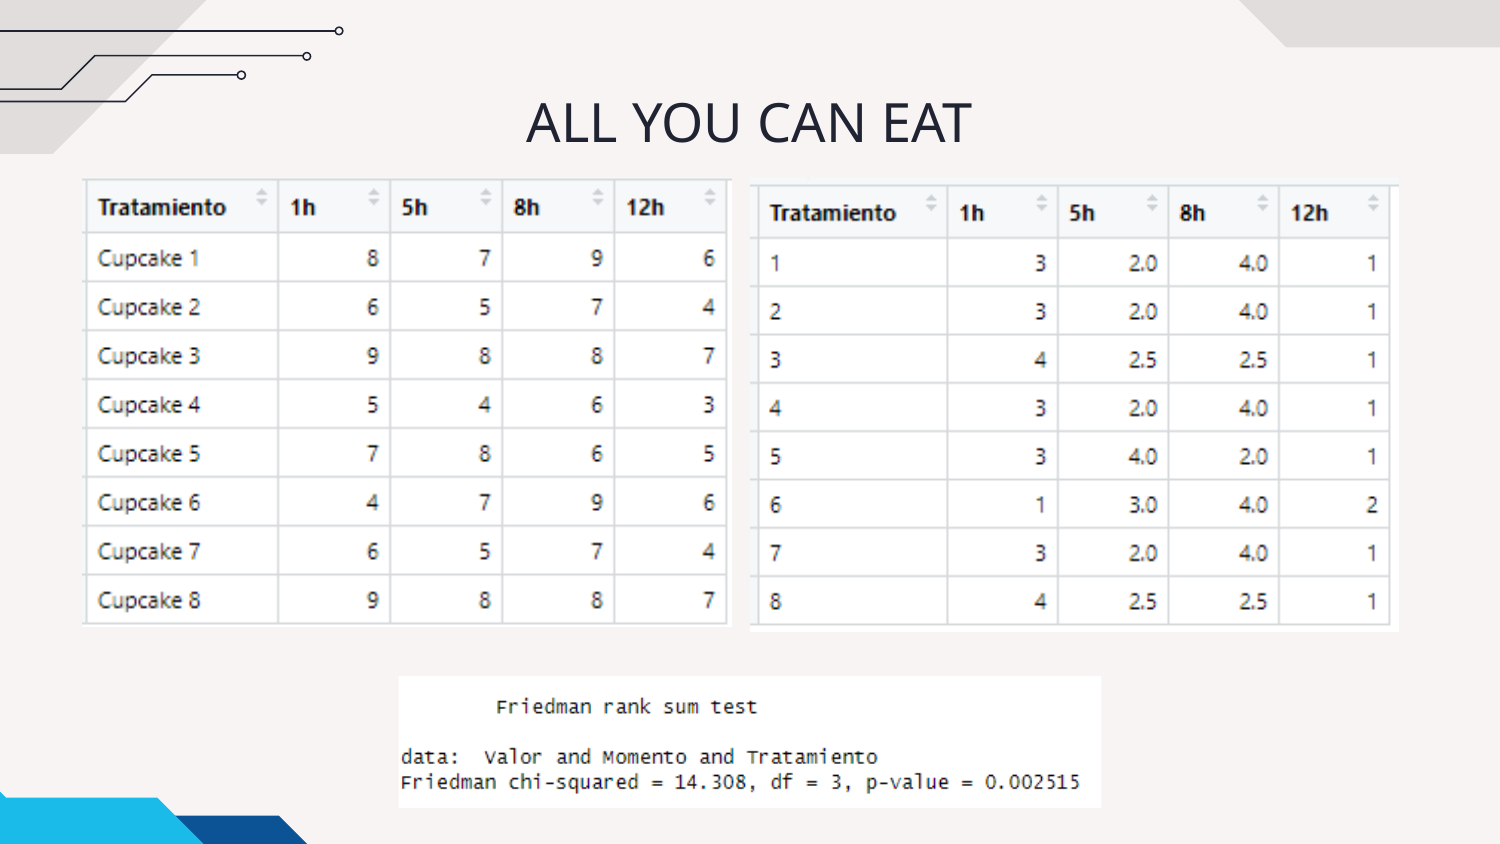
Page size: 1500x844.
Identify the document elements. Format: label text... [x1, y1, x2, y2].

picture [398, 676, 1102, 809]
title ALL YOU CAN EAT [118, 72, 1382, 167]
picture [749, 176, 1400, 632]
picture [82, 176, 733, 627]
